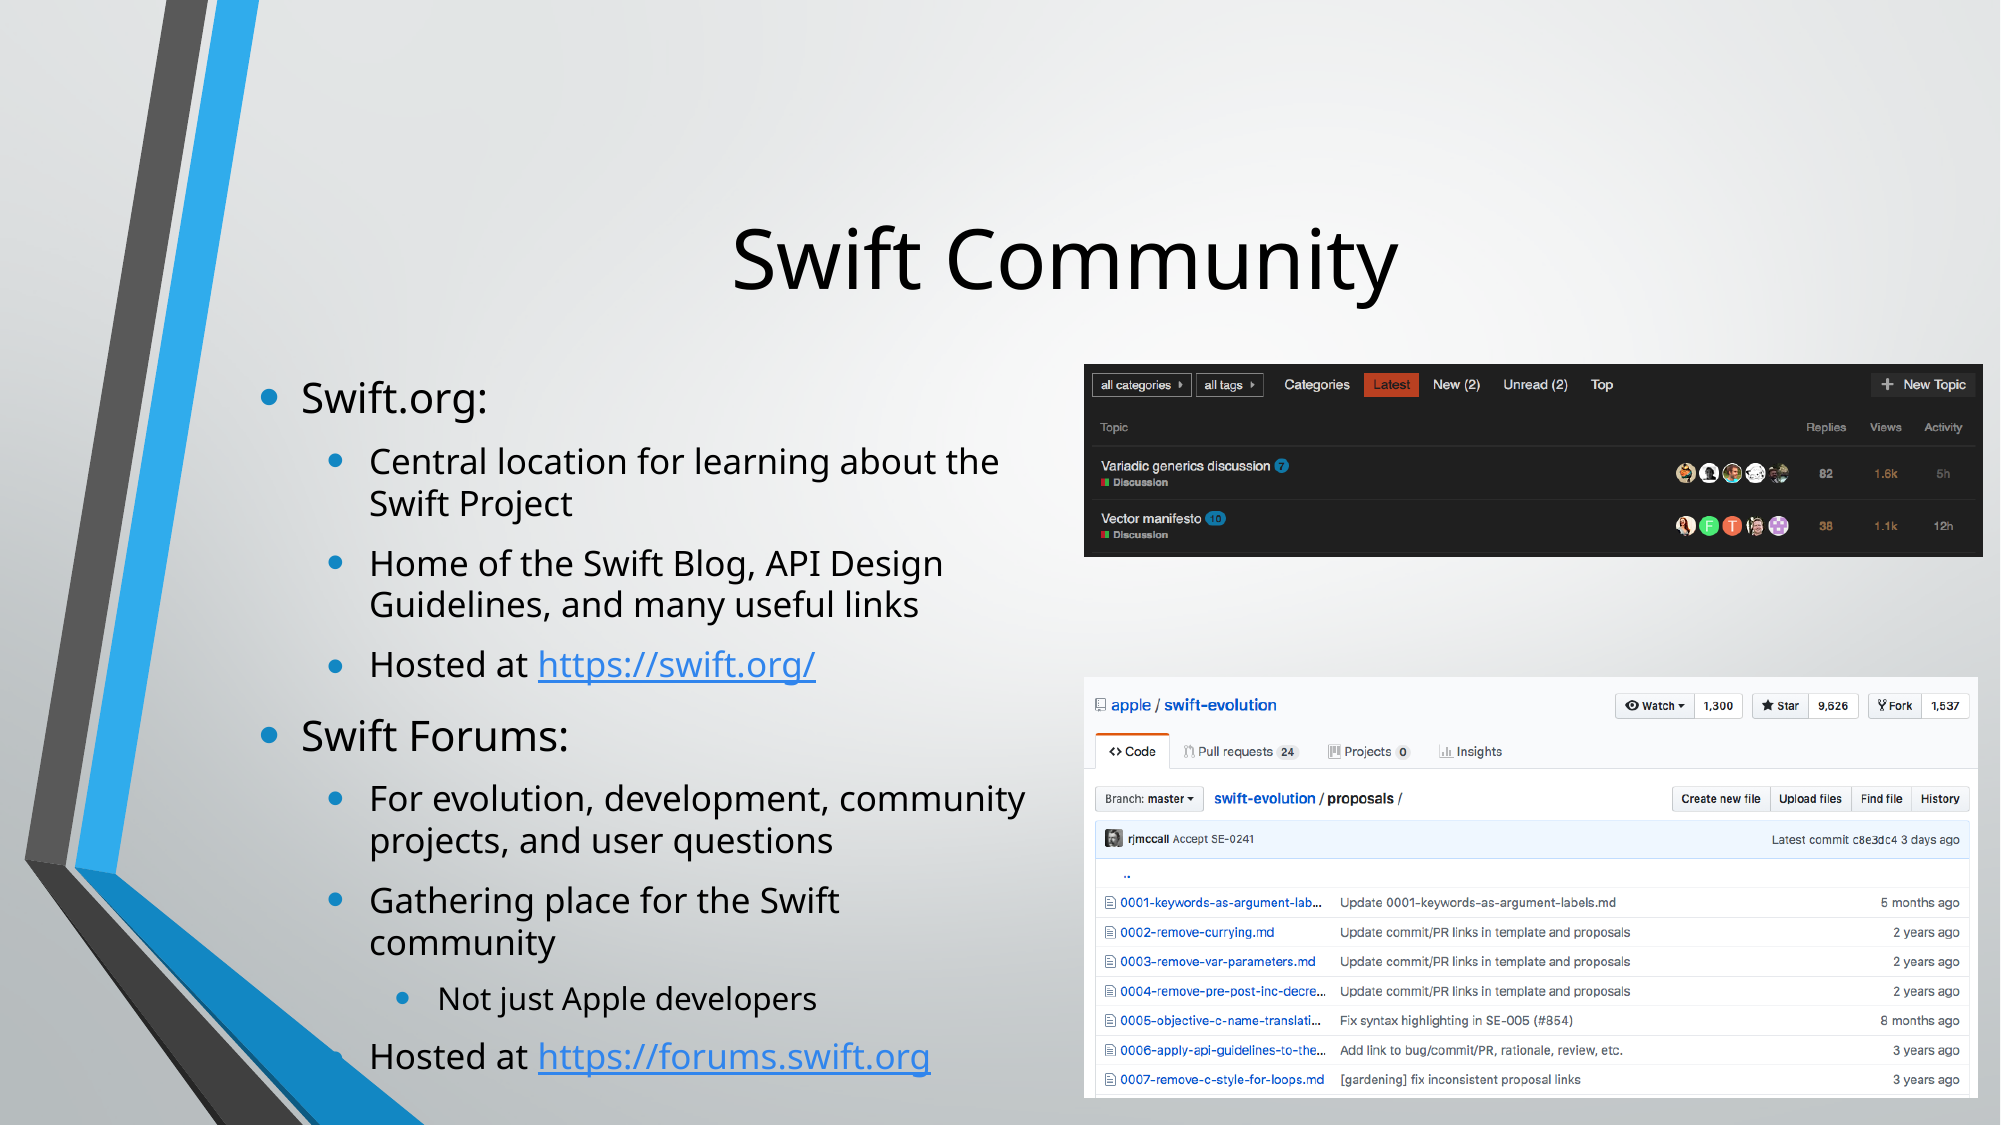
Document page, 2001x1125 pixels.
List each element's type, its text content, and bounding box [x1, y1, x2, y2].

title Swift Community [243, 112, 1887, 400]
picture [1083, 363, 1983, 557]
picture [1083, 677, 1978, 1098]
list Swift.org: Central location for learning about the Swift Project Home of the Swift Blog, API Design Guidelines, and many useful links Hosted at https://swift.org/ Swift Forums: For evolution, development, community projects, and user questions Gathering place for the Swift community Not just Apple developers Hosted at https://forums.swift.org [243, 364, 1050, 1098]
